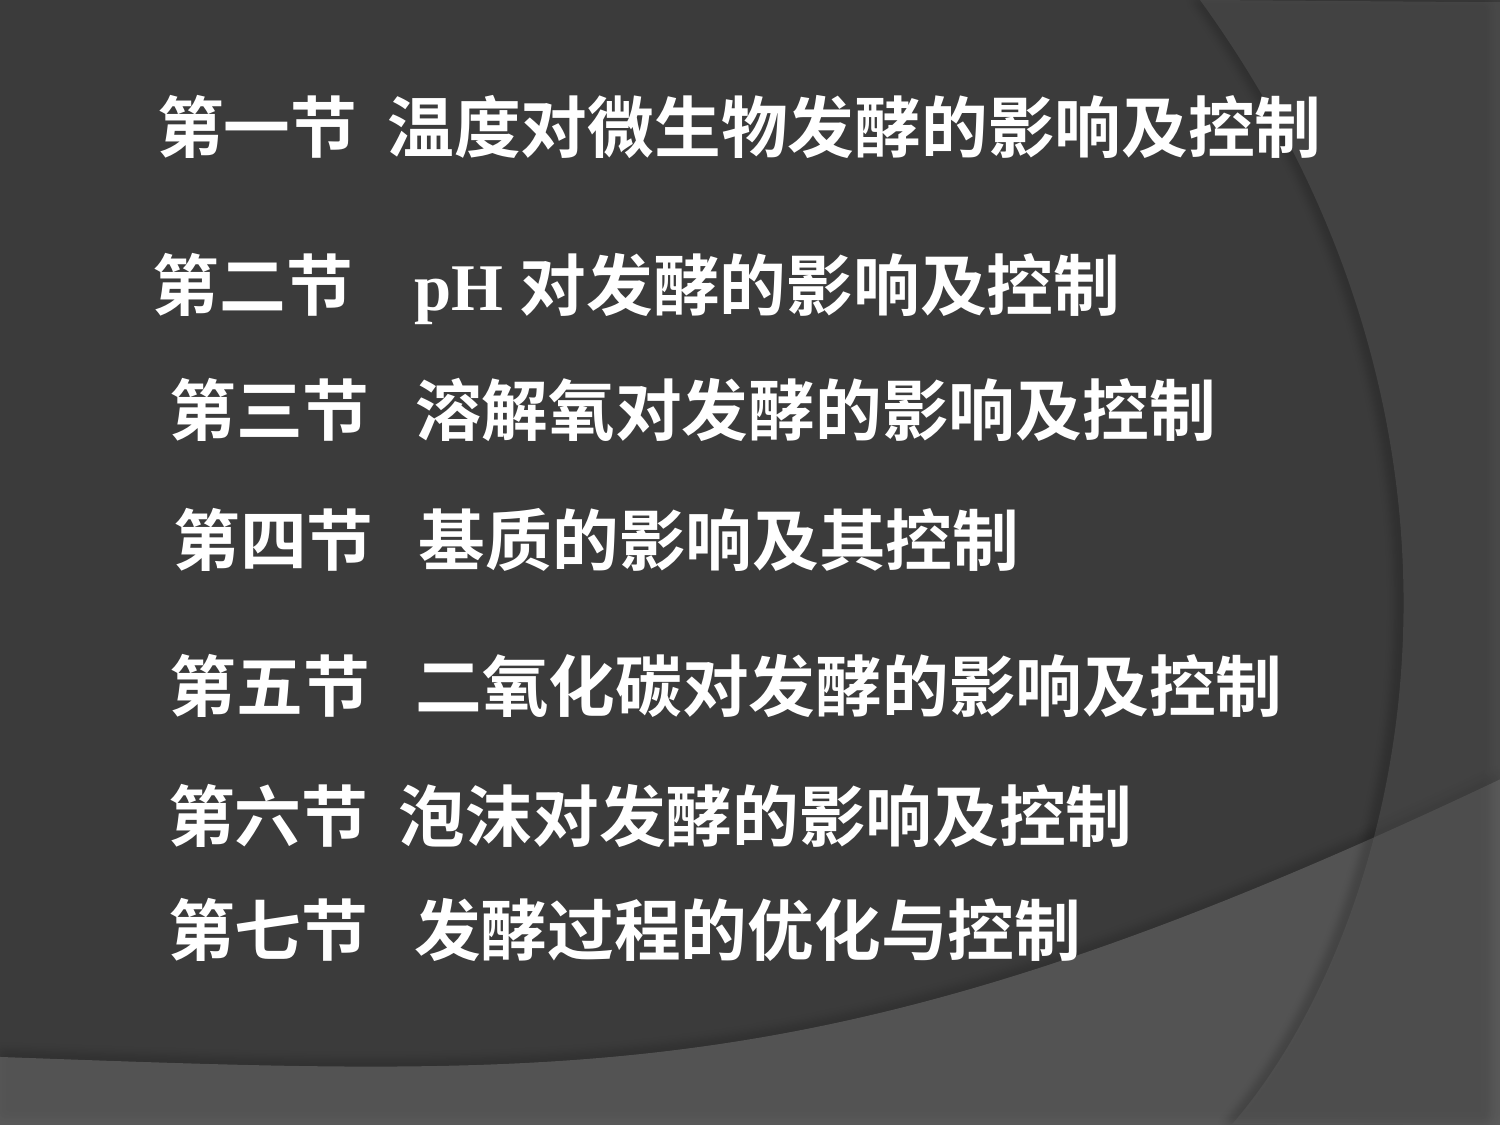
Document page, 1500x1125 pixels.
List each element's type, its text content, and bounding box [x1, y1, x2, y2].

text_box 第七节 发酵过程的优化与控制 [153, 881, 1097, 977]
text_box 第六节 泡沫对发酵的影响及控制 [153, 727, 1149, 863]
text_box 第五节 二氧化碳对发酵的影响及控制 [154, 597, 1299, 733]
text_box 第四节 基质的影响及其控制 [158, 491, 1035, 587]
text_box 第一节 温度对微生物发酵的影响及控制 [142, 78, 1338, 173]
text_box 第二节 pH对发酵的影响及控制 [138, 196, 1136, 332]
text_box 第三节 溶解氧对发酵的影响及控制 [154, 361, 1232, 457]
